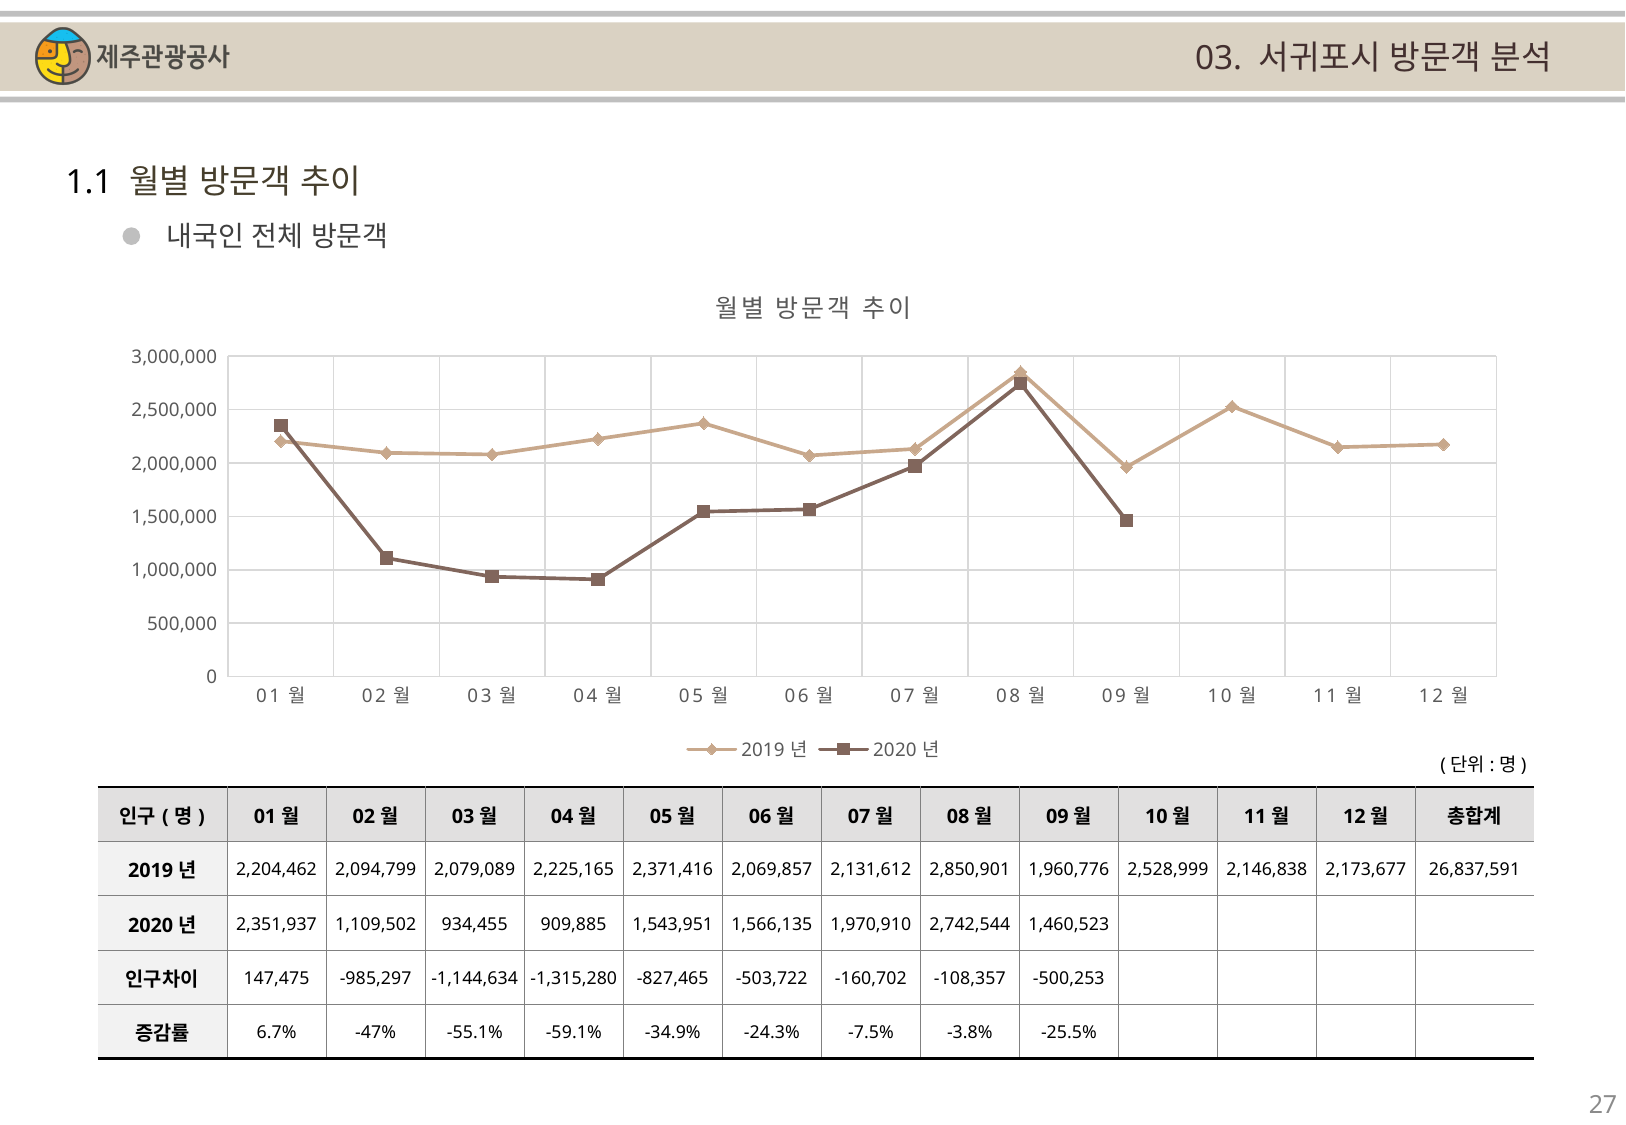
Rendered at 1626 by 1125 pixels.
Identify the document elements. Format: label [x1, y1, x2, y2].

table_header [98, 788, 227, 841]
table_cell [1020, 842, 1118, 895]
table_cell [228, 1005, 326, 1057]
table_cell [1218, 951, 1316, 1004]
table_header [1119, 788, 1217, 841]
table_cell [723, 951, 821, 1004]
table_cell [1317, 842, 1415, 895]
table_cell [1218, 1005, 1316, 1057]
table_cell [723, 1005, 821, 1057]
text_box [151, 210, 404, 260]
table_cell [525, 951, 623, 1004]
table_cell [921, 1005, 1019, 1057]
table_cell [1416, 951, 1534, 1004]
table_header [1020, 788, 1118, 841]
table_cell [822, 896, 920, 950]
table_header [1218, 788, 1316, 841]
table_cell [822, 842, 920, 895]
text_box [1042, 28, 1595, 84]
table_cell [426, 842, 524, 895]
table_header [921, 788, 1019, 841]
table_cell [1218, 896, 1316, 950]
table_header [1416, 788, 1534, 841]
table_cell [1020, 896, 1118, 950]
table_cell [1020, 1005, 1118, 1057]
table_cell [921, 842, 1019, 895]
table_cell [1119, 842, 1217, 895]
table_cell [1317, 1005, 1415, 1057]
table_cell [228, 896, 326, 950]
table_cell [624, 1005, 722, 1057]
table_cell [327, 842, 425, 895]
table_cell [1119, 951, 1217, 1004]
table_cell [1119, 1005, 1217, 1057]
table_cell [921, 896, 1019, 950]
table_cell [624, 842, 722, 895]
chart [102, 261, 1525, 769]
table_header [426, 788, 524, 841]
table_cell [327, 896, 425, 950]
picture [31, 26, 232, 87]
table_cell [98, 842, 227, 895]
table_header [723, 788, 821, 841]
table_cell [426, 896, 524, 950]
table_cell [1416, 1005, 1534, 1057]
text_box [121, 226, 141, 246]
table_cell [822, 1005, 920, 1057]
table_header [624, 788, 722, 841]
text_box [50, 152, 1144, 208]
table_cell [1416, 842, 1534, 895]
slide_number [1251, 1063, 1618, 1123]
table_cell [1317, 951, 1415, 1004]
table_cell [327, 1005, 425, 1057]
table_cell [426, 1005, 524, 1057]
table_cell [98, 1005, 227, 1057]
table_cell [1416, 896, 1534, 950]
table_cell [1020, 951, 1118, 1004]
table_cell [1218, 842, 1316, 895]
table_header [228, 788, 326, 841]
table_cell [723, 896, 821, 950]
table_header [525, 788, 623, 841]
table_cell [426, 951, 524, 1004]
table_cell [525, 1005, 623, 1057]
table_header [1317, 788, 1415, 841]
table_cell [98, 951, 227, 1004]
table_cell [921, 951, 1019, 1004]
table_header [822, 788, 920, 841]
table_cell [327, 951, 425, 1004]
table_cell [1317, 896, 1415, 950]
table_cell [228, 842, 326, 895]
table_cell [525, 842, 623, 895]
table_cell [624, 951, 722, 1004]
table_cell [525, 896, 623, 950]
table_cell [1119, 896, 1217, 950]
table_cell [723, 842, 821, 895]
table_cell [624, 896, 722, 950]
table_cell [228, 951, 326, 1004]
text_box [1425, 745, 1542, 783]
table_cell [822, 951, 920, 1004]
table_header [327, 788, 425, 841]
table_cell [98, 896, 227, 950]
